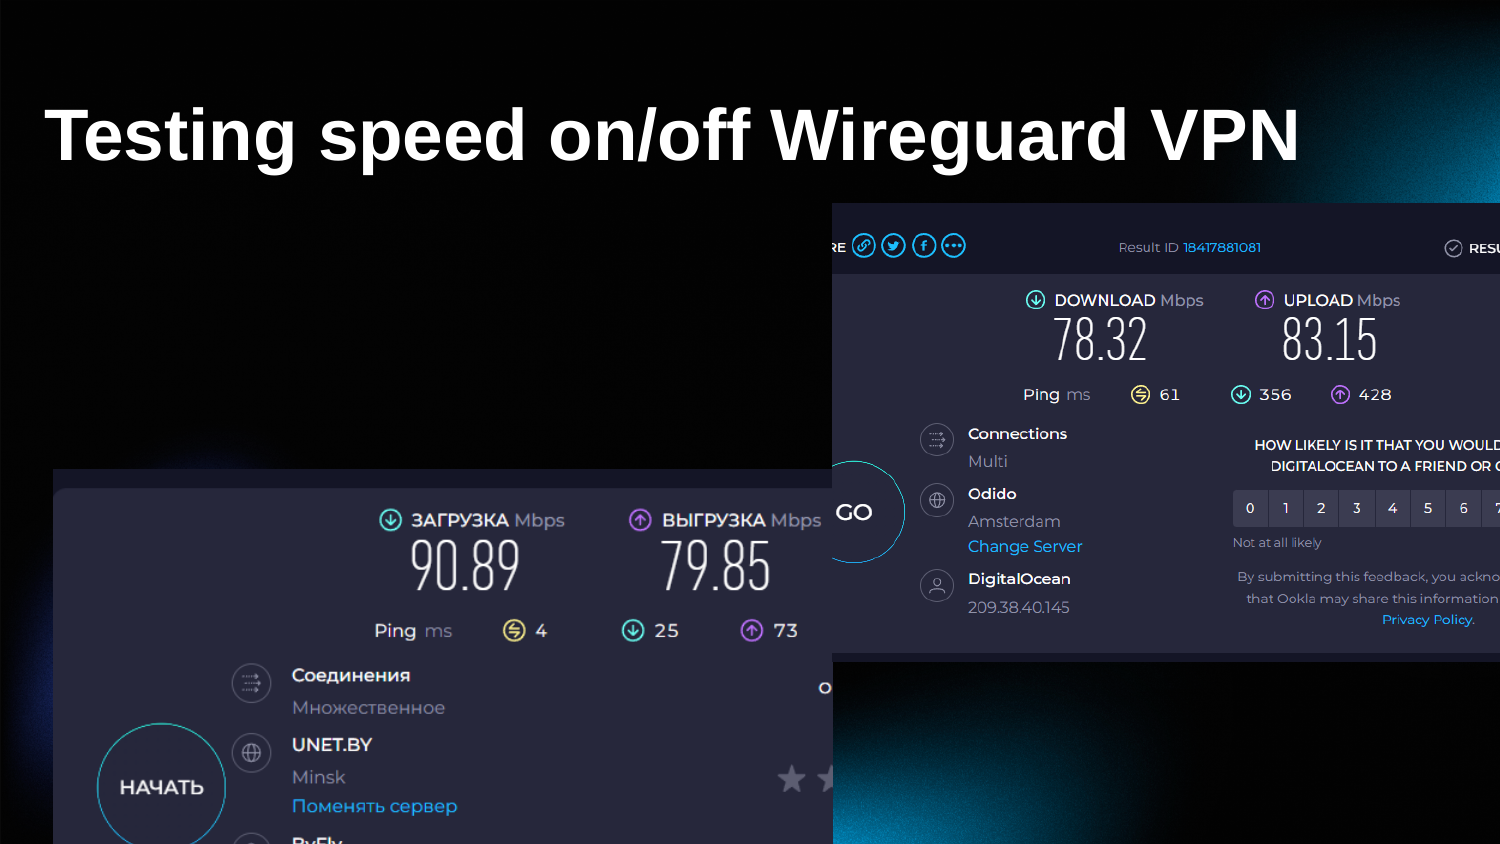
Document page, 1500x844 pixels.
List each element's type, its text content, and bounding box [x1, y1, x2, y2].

picture [0, 0, 1500, 844]
title Testing speed on/off Wireguard VPN [29, 72, 1382, 167]
